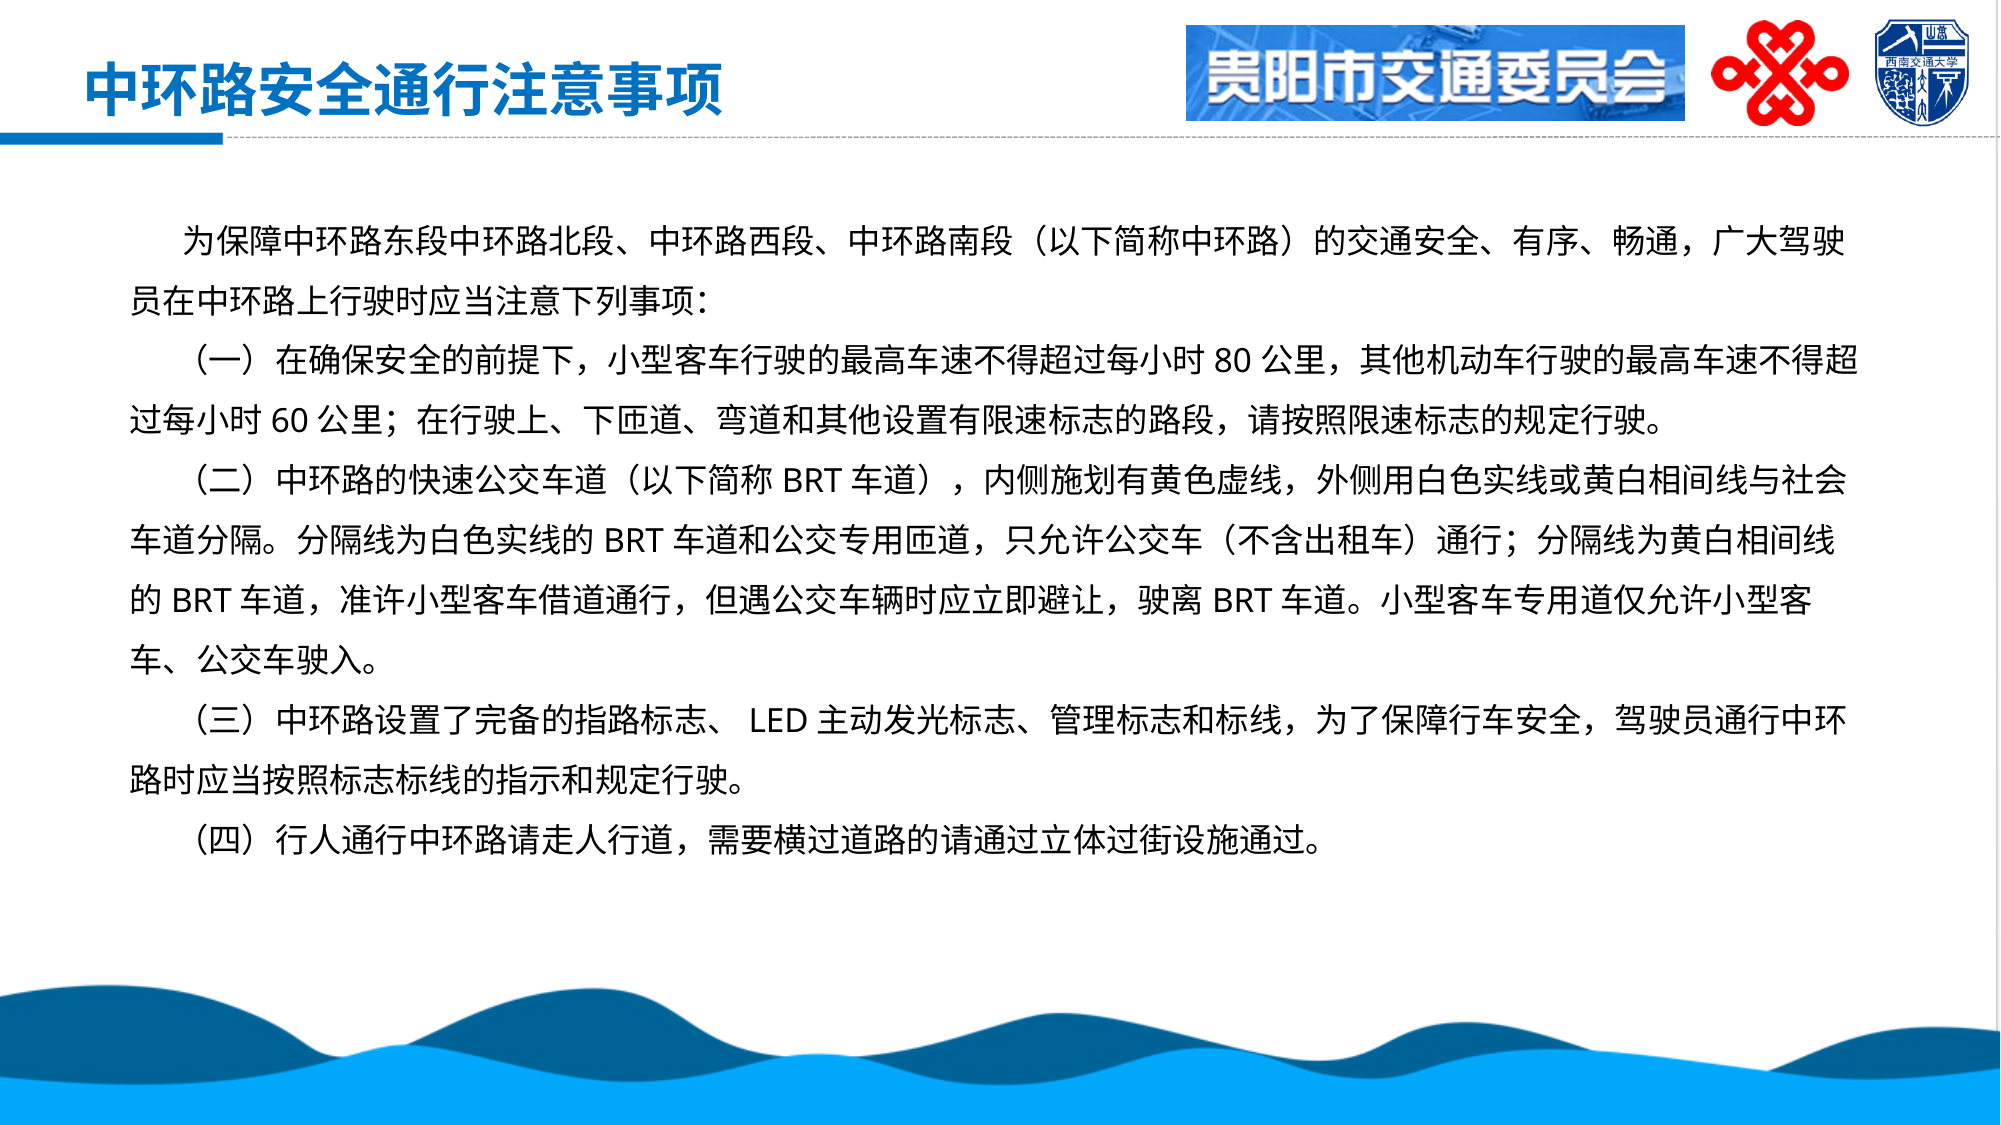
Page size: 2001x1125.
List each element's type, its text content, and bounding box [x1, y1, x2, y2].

text_box 中环路安全通行注意事项 [67, 45, 828, 132]
picture [0, 0, 2001, 1061]
text_box 为保障中环路东段中环路北段、中环路西段、中环路南段（以下简称中环路）的交通安全、有序、畅通，广大驾驶员在中环路上行驶时应当注意下列事项： （一）在确保安全的前提下，小型客车行驶的最高车速不得超过每小时80公里，其他机动车行驶的最高车速不得超过每小时60公里；在行驶上、下匝道、弯道和其他设置有限速标志的路段，请按照限速标志的规定行驶。 （二）中环路的快速公交车道（以下简称BRT车道），内侧施划有黄色虚线，外侧用白色实线或黄白相间线与社会车道分隔。分隔线为白色实线的BRT车道和公交专用匝道，只允许公交车（不含出租车）通行；分隔线为黄白相间线的BRT车道，准许小型客车借道通行，但遇公交车辆时应立即避让，驶离BRT车道。小型客车专用道仅允许小型客车、公交车驶入。 （三）中环路设置了完备的指路标志、LED主动发光标志、管理标志和标线，为了保障行车安全，驾驶员通行中环路时应当按照标志标线的指示和规定行驶。 （四）行人通行中环路请走人行道，需要横过道路的请通过立体过街设施通过。 [115, 192, 1876, 866]
slide_number [1412, 1042, 1863, 1103]
